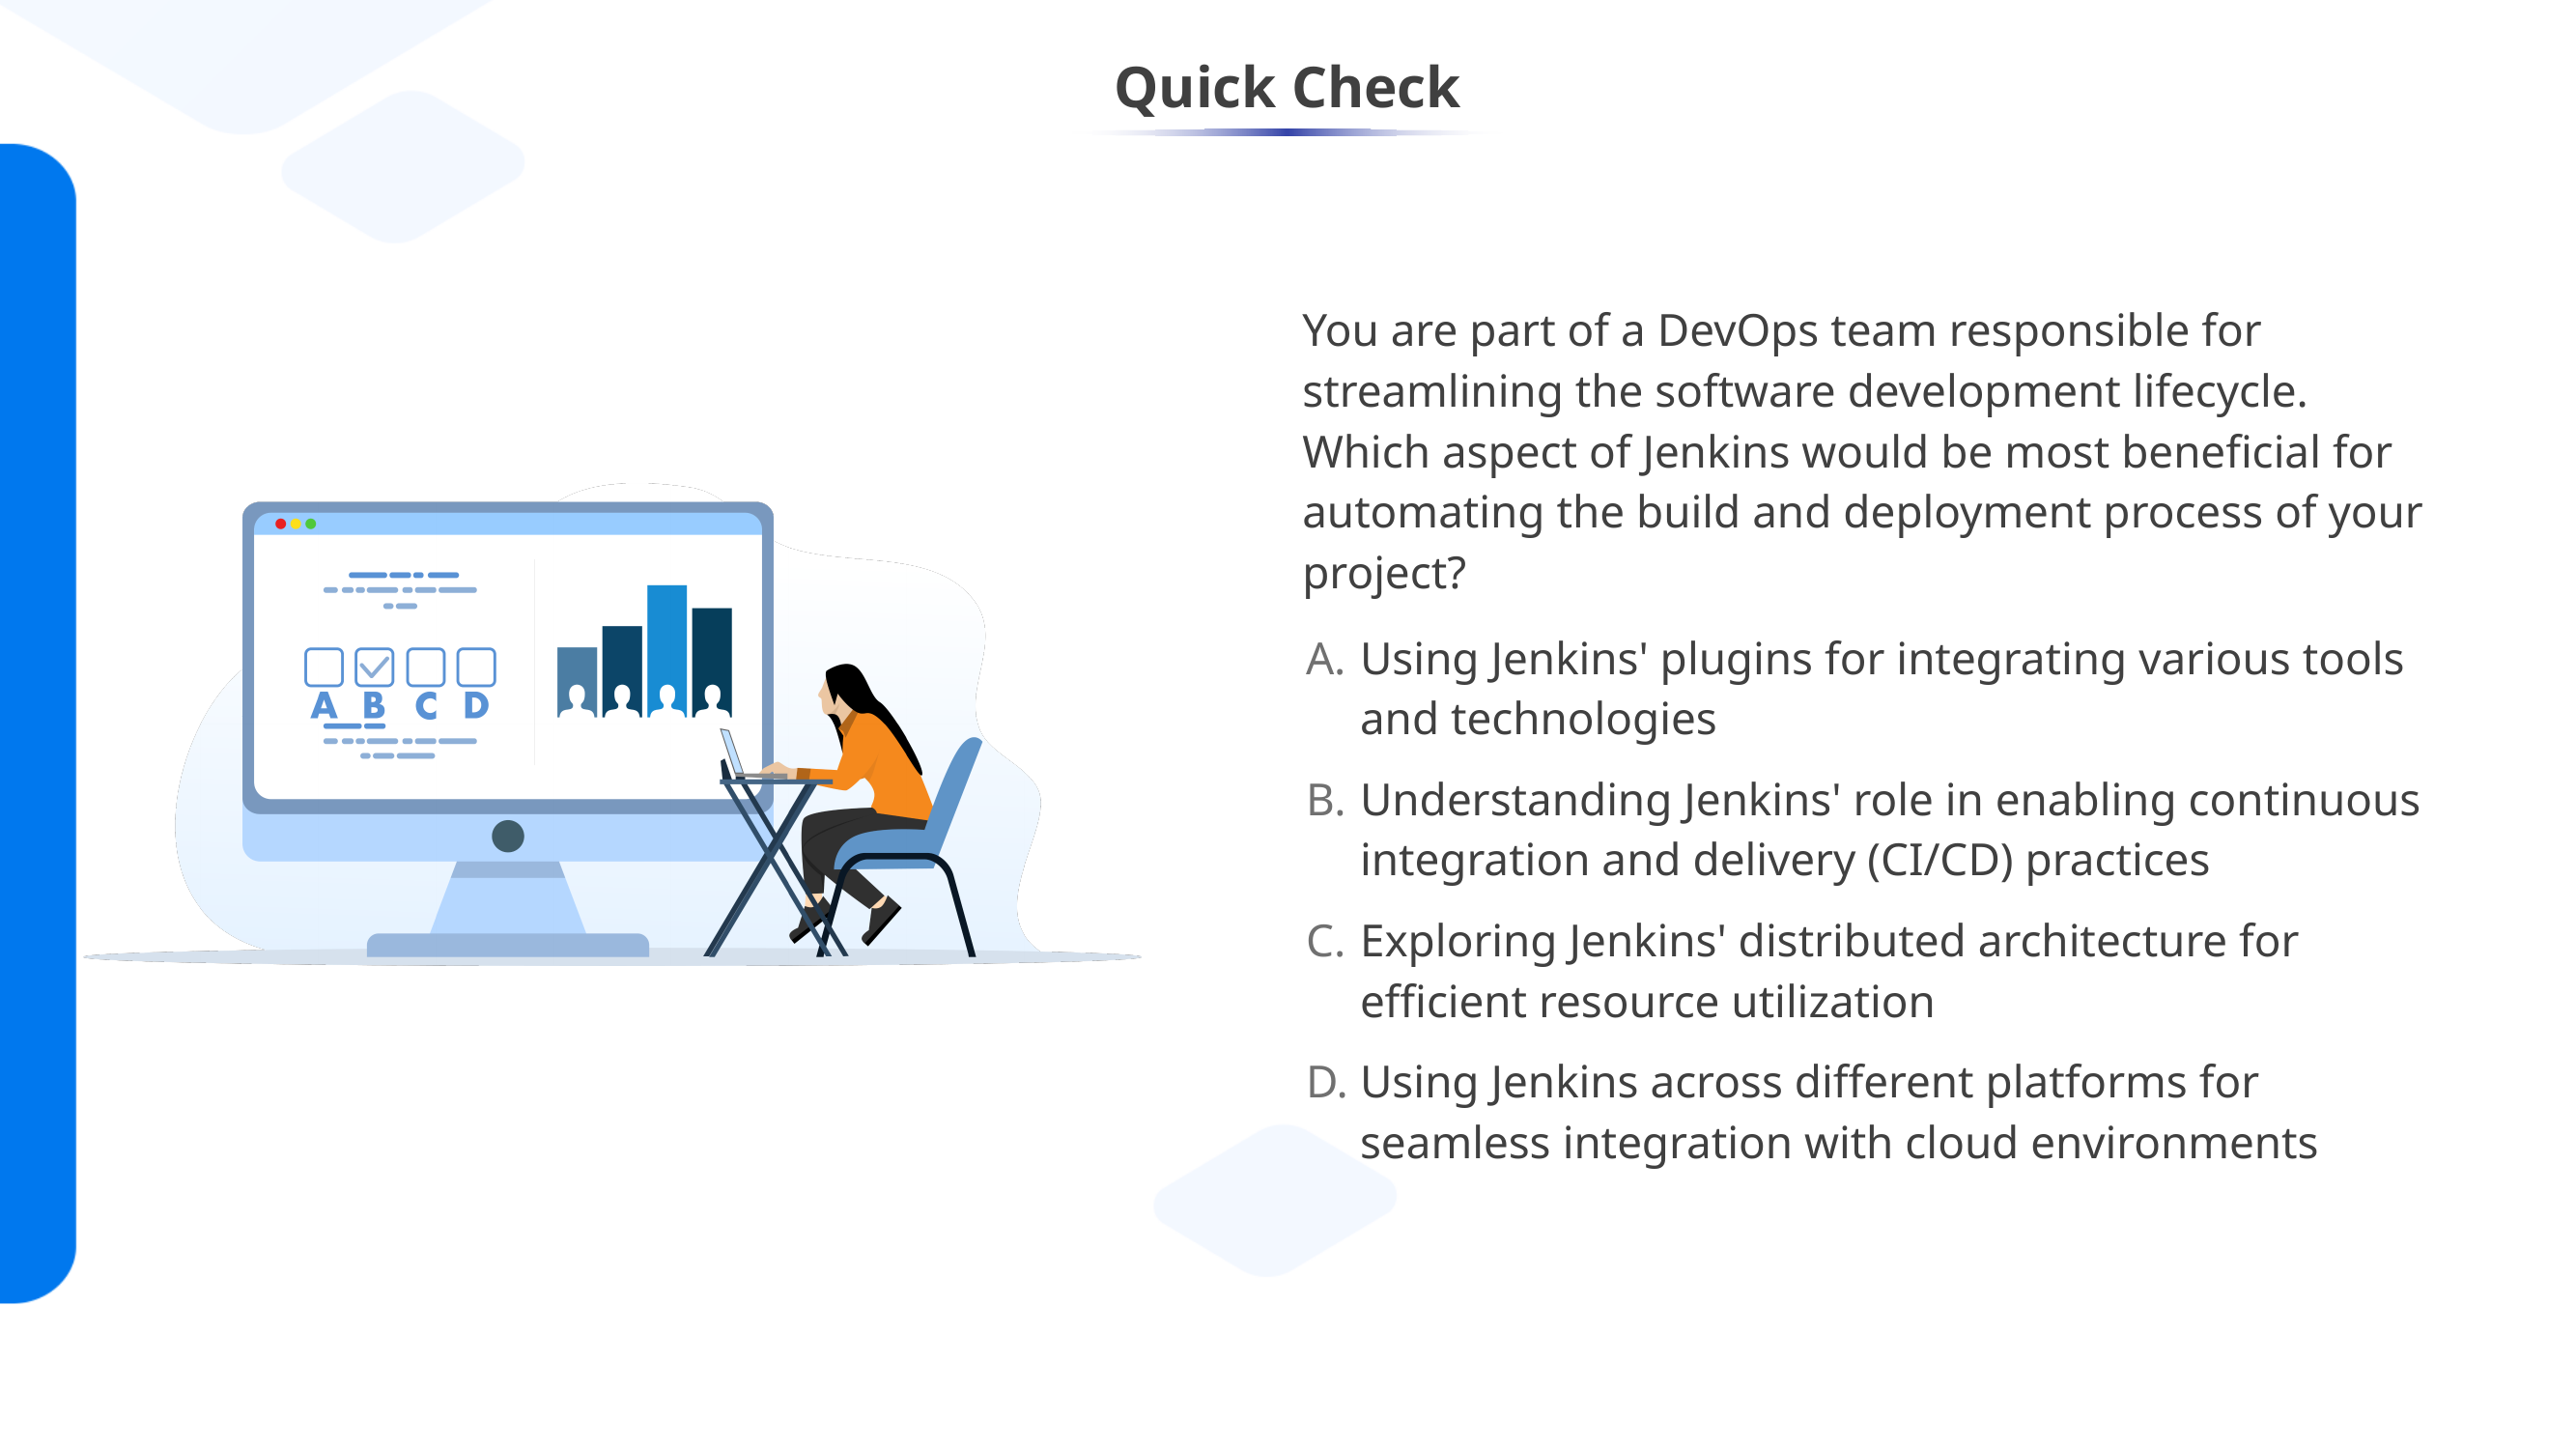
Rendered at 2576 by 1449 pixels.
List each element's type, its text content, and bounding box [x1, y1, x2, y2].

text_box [1107, 130, 1120, 135]
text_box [1455, 130, 1468, 135]
picture [0, 0, 2576, 1449]
list You are part of a DevOps team responsible for streamlining the software development lifecycle. Which aspect of Jenkins would be most beneficial for automating the build and deployment process of your project? [1288, 398, 2448, 495]
list Using Jenkins' plugins for integrating various tools and technologies Understanding Jenkins' role in enabling continuous integration and delivery (CI/CD) practices Exploring Jenkins' distributed architecture for efficient resource utilization Using Jenkins across different platforms for seamless integration with cloud environments [1291, 622, 2450, 1194]
